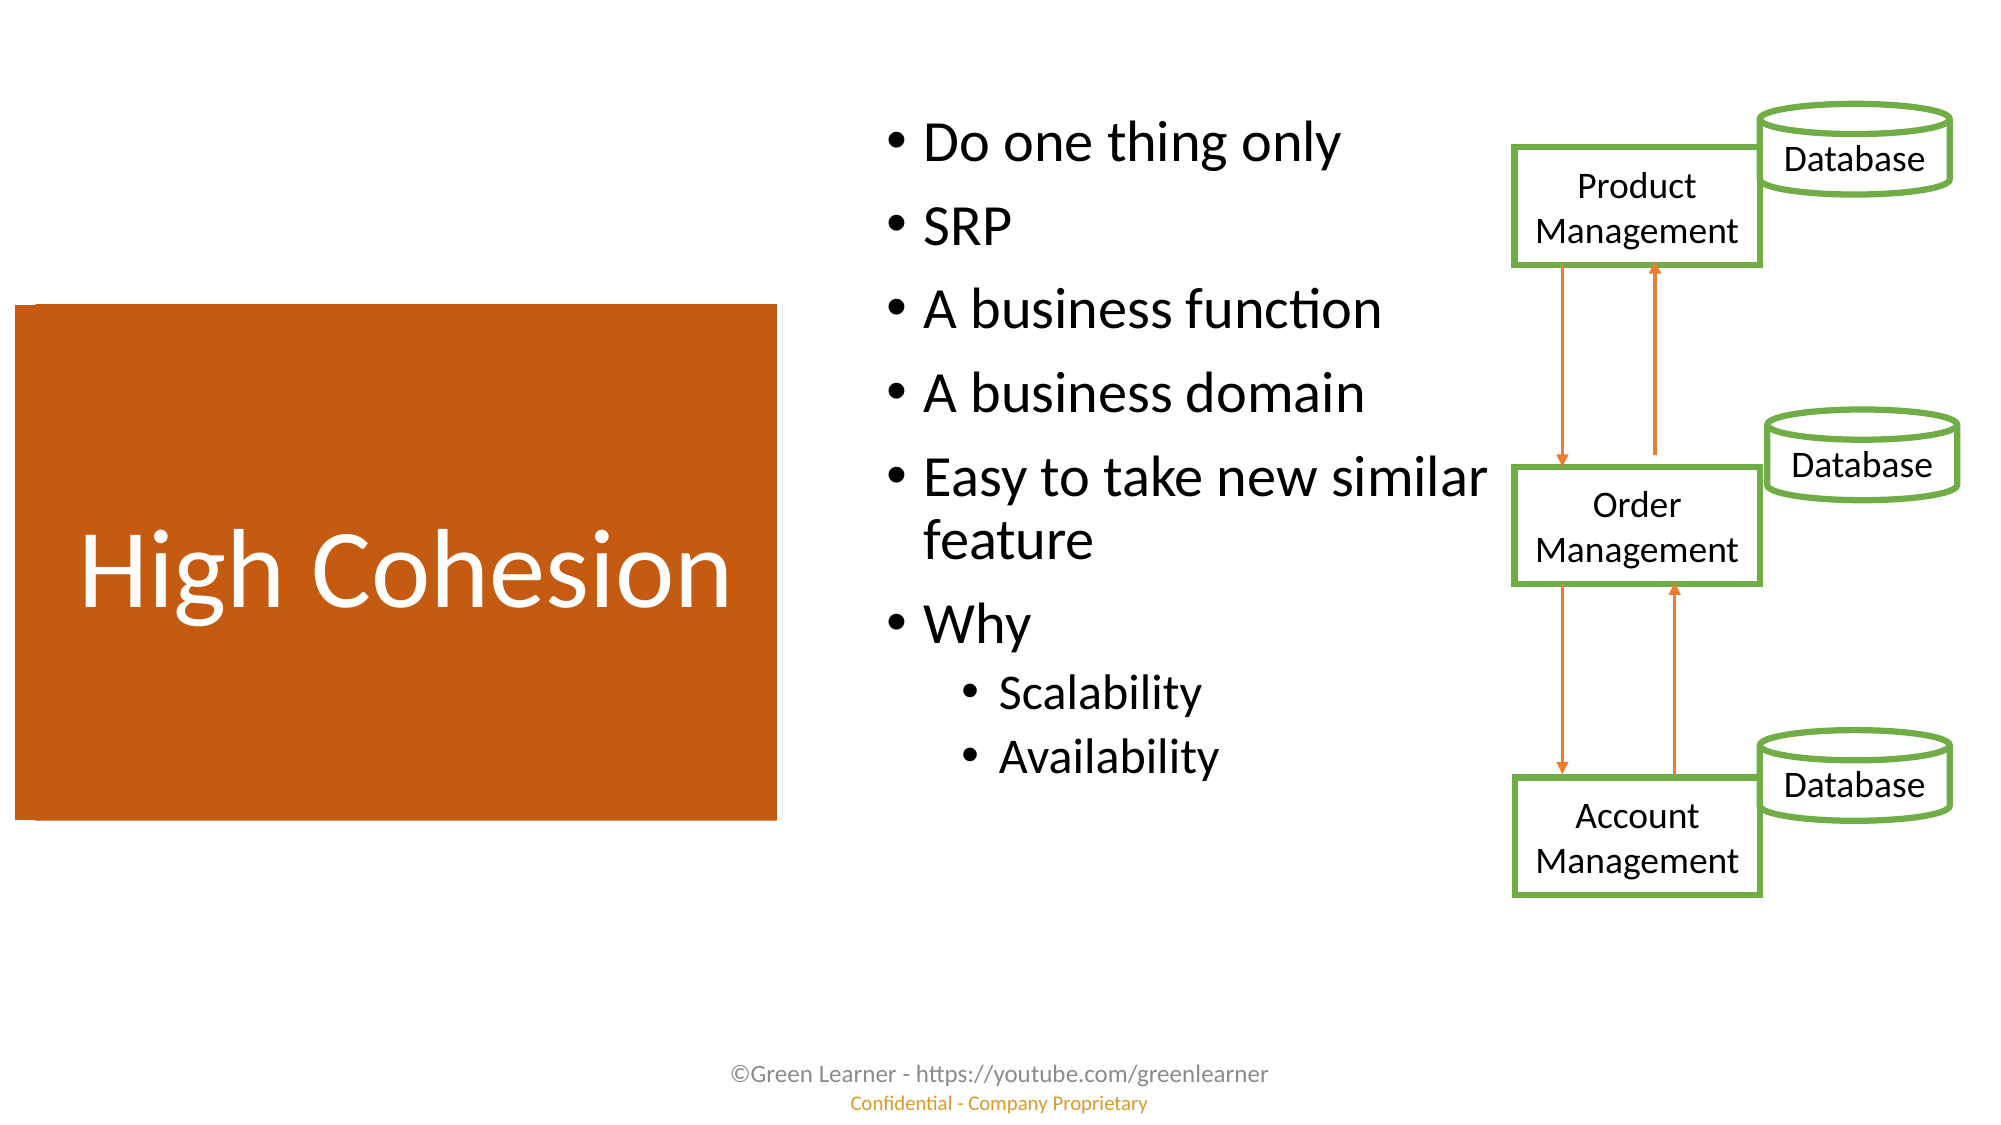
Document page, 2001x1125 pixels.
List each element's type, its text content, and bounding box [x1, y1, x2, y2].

text_box Database [1758, 729, 1951, 822]
text_box Product Management [1514, 146, 1761, 266]
text_box Order Management [1514, 466, 1761, 585]
footer ©Green Learner - https://youtube.com/greenlearner [662, 1042, 1338, 1103]
text_box Database [1758, 102, 1951, 196]
text_box Database [1766, 408, 1959, 502]
text_box Account Management [1514, 776, 1761, 896]
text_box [13, 304, 777, 821]
list Do one thing only SRP A business function A business domain Easy to take new similar feature Why Scalability Availability [871, 103, 1515, 1014]
